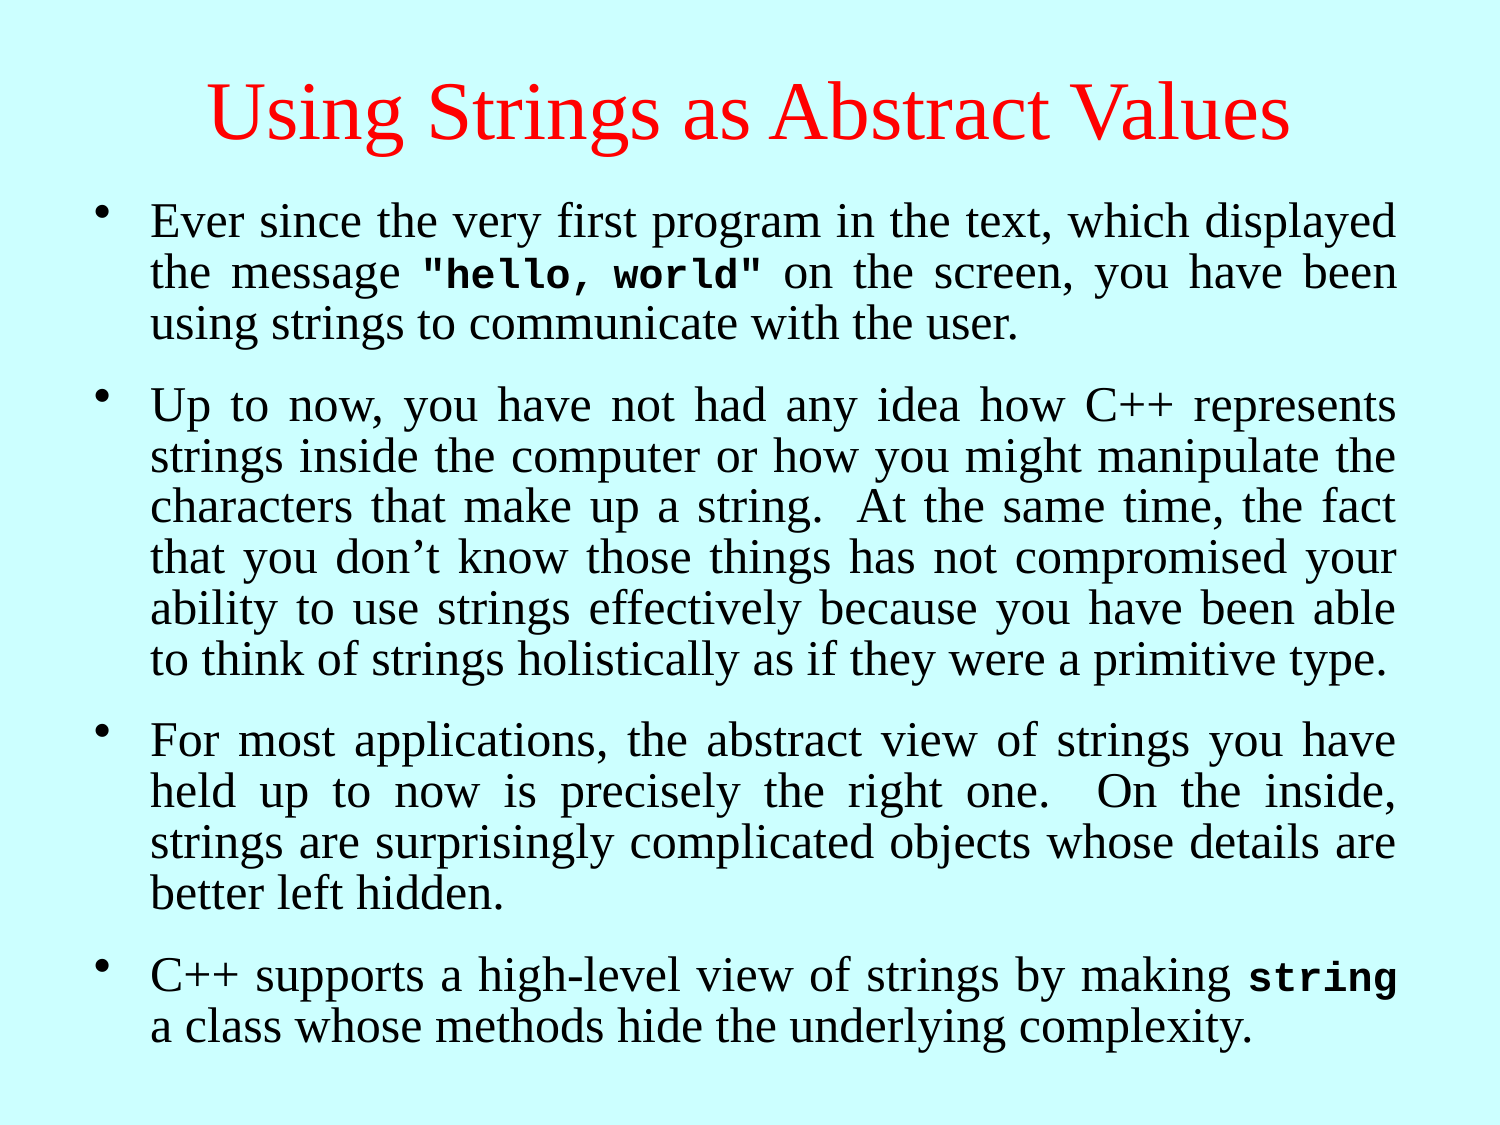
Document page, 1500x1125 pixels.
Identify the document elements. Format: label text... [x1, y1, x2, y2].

title Using Strings as Abstract Values [0, 12, 1500, 201]
text_box For most applications, the abstract view of strings you have held up to now is precisely the right one. On the inside, strings are surprisingly complicated objects whose details are better left hidden. [79, 708, 1413, 943]
text_box Ever since the very first program in the text, which displayed the message "hello, world" on the screen, you have been using strings to communicate with the user. [79, 189, 1413, 372]
text_box C++ supports a high-level view of strings by making string a class whose methods hide the underlying complexity. [79, 943, 1413, 1100]
text_box Up to now, you have not had any idea how C++ represents strings inside the computer or how you might manipulate the characters that make up a string. At the same time, the fact that you don’t know those things has not compromised your ability to use strings effectively because you have been able to think of strings holistically as if they were a primitive type. [79, 372, 1413, 688]
